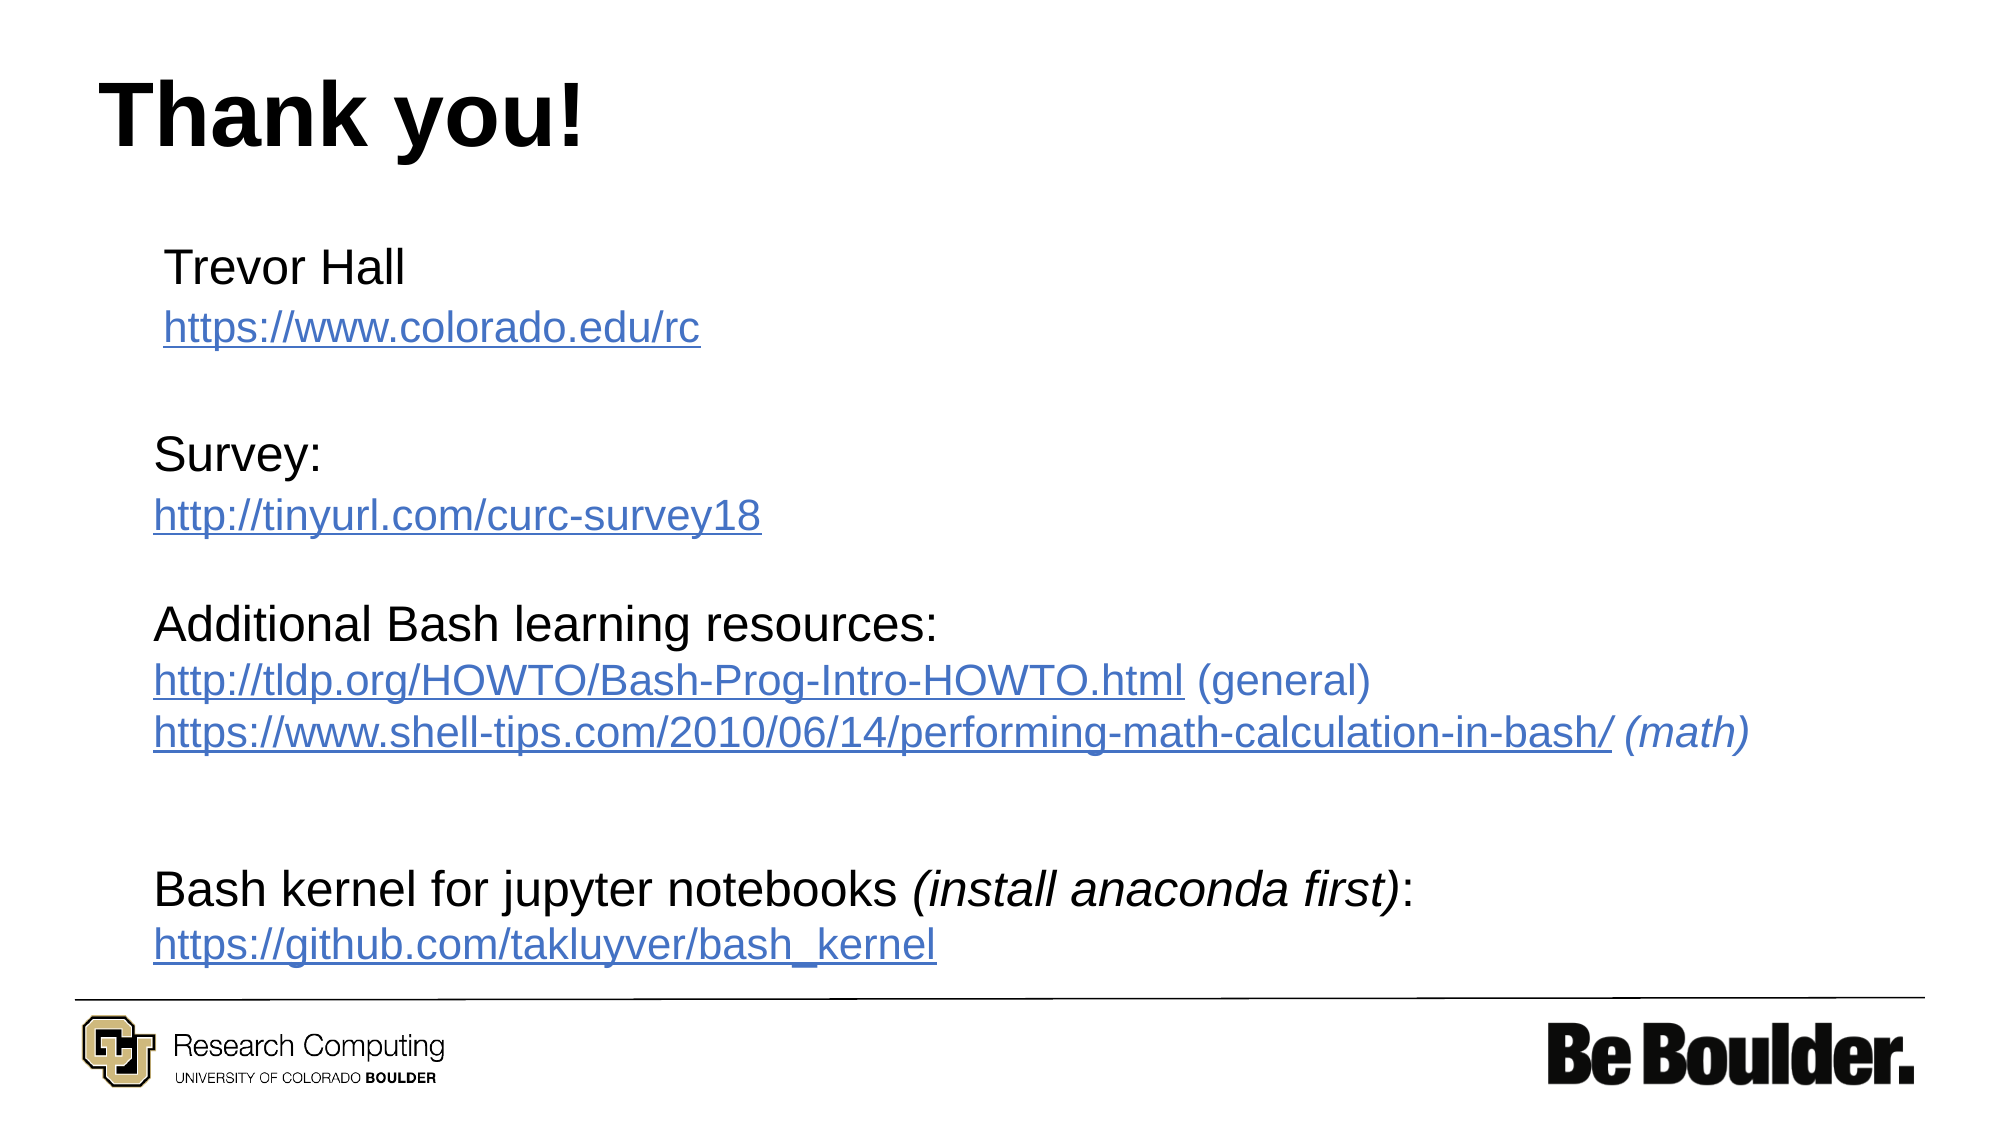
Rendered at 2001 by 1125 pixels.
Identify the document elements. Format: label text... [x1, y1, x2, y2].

text_box Bash kernel for jupyter notebooks (install anaconda first): https://github.com/takluyver/bash_kernel [148, 851, 1624, 969]
text_box Additional Bash learning resources: http://tldp.org/HOWTO/Bash-Prog-Intro-HOWTO.html (general) https://www.shell-tips.com/2010/06/14/performing-math-calculation-in-bash/ (math) [148, 586, 1926, 757]
picture [1524, 1015, 1938, 1088]
picture [81, 1015, 444, 1088]
text_box Survey: http://tinyurl.com/curc-survey18 [148, 417, 1194, 539]
text_box Trevor Hall https://www.colorado.edu/rc [148, 226, 1461, 402]
title Thank you! [93, 9, 756, 204]
